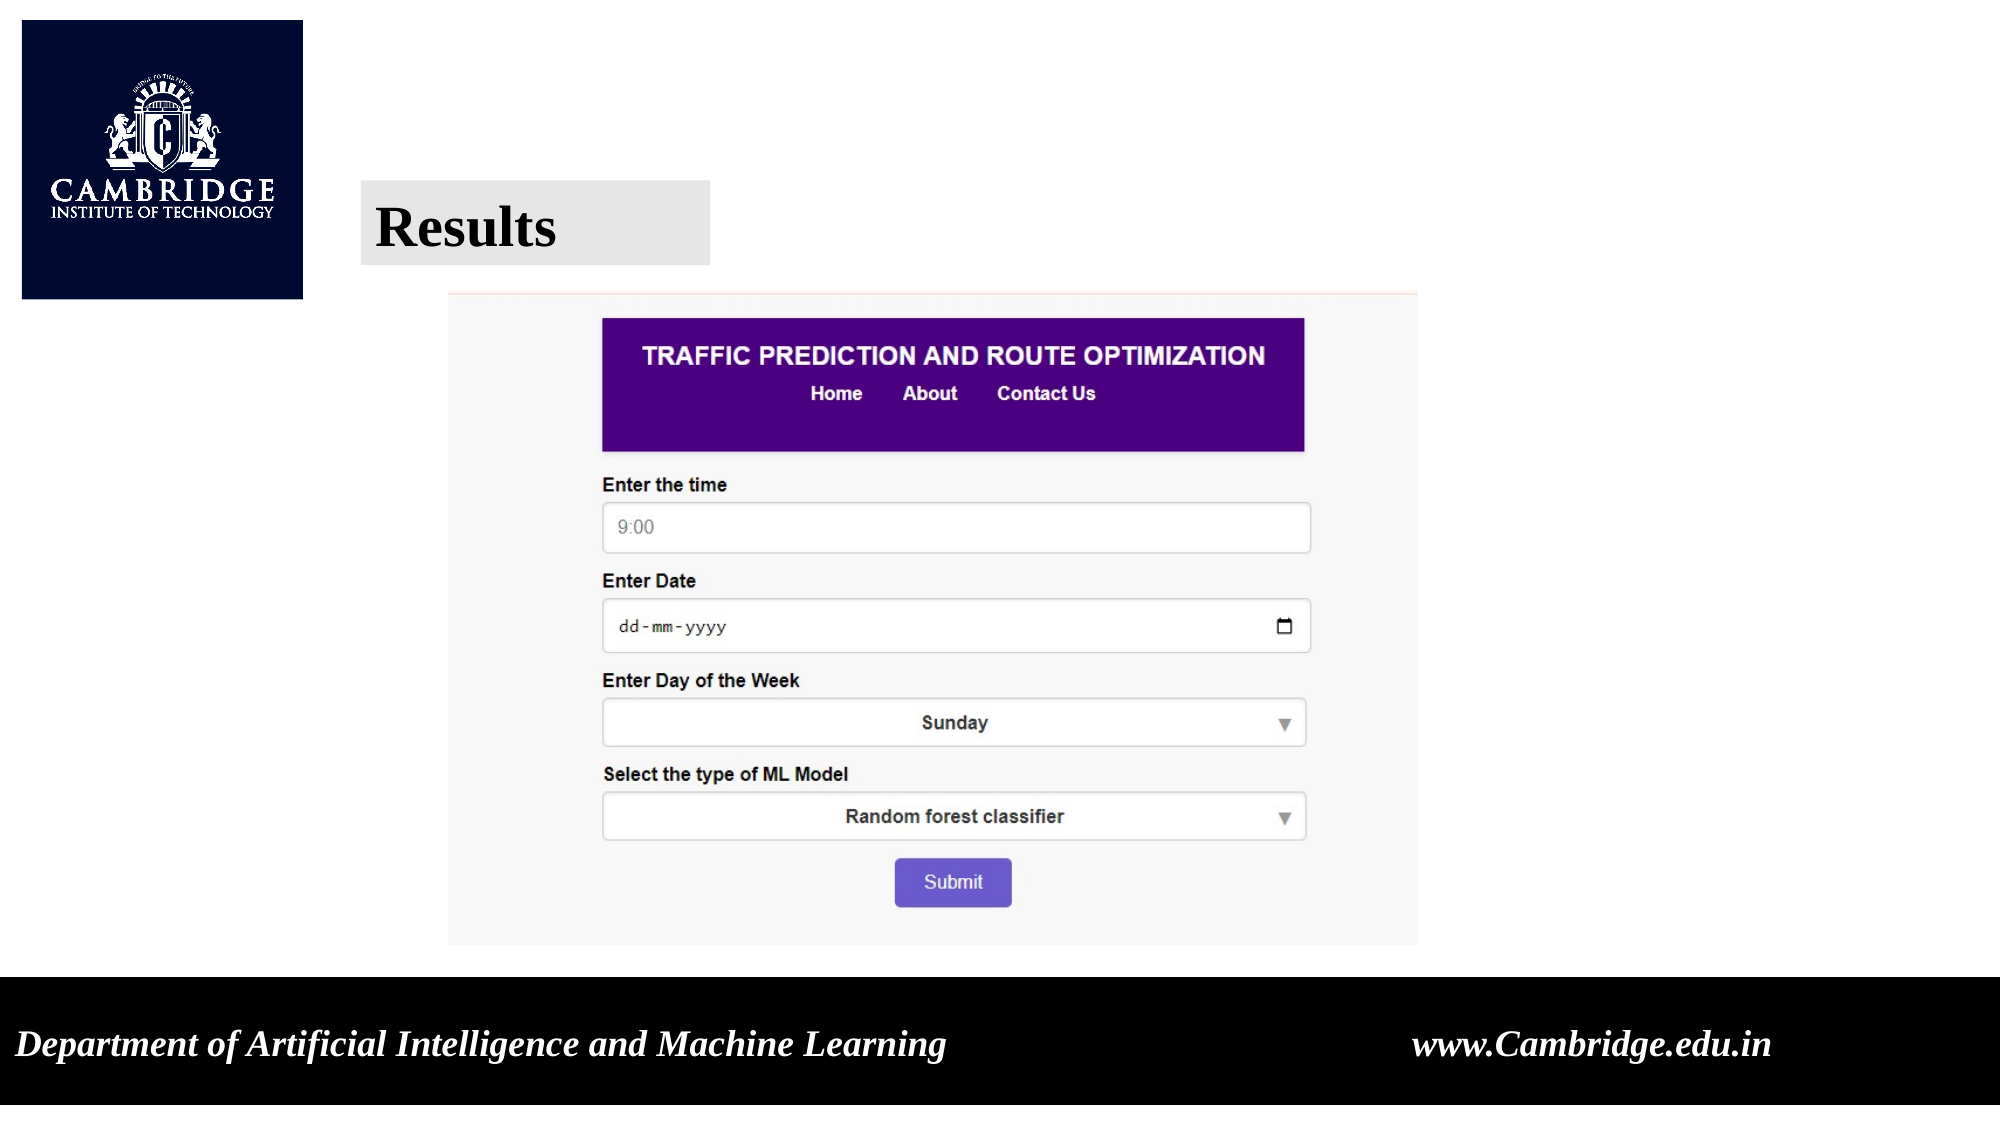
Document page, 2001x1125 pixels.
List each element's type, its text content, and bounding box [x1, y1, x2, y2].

text_box Department of Artificial Intelligence and Machine Learning www.Cambridge.edu.in [0, 977, 2000, 1105]
picture [51, 74, 274, 218]
text_box Results [360, 180, 711, 266]
picture [448, 290, 1419, 945]
